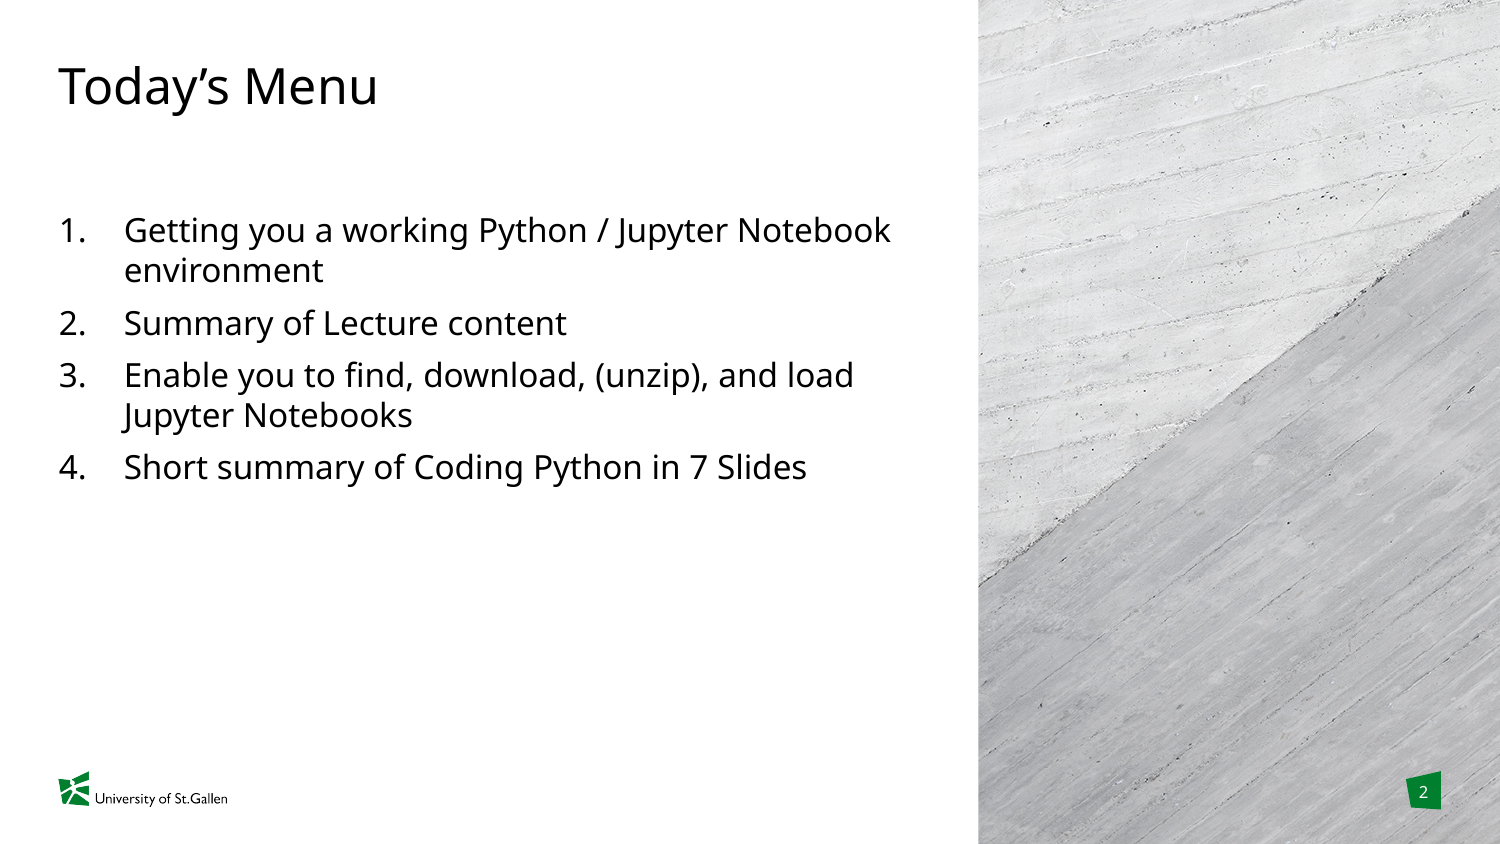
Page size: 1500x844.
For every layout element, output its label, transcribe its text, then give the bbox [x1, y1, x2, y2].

picture [58, 771, 227, 807]
title Today’s Menu [58, 61, 928, 162]
picture [978, 0, 1500, 844]
list Getting you a working Python / Jupyter Notebook environment Summary of Lecture content Enable you to find, download, (unzip), and load Jupyter Notebooks Short summary of Coding Python in 7 Slides [58, 209, 928, 735]
slide_number 2 [1406, 782, 1442, 827]
